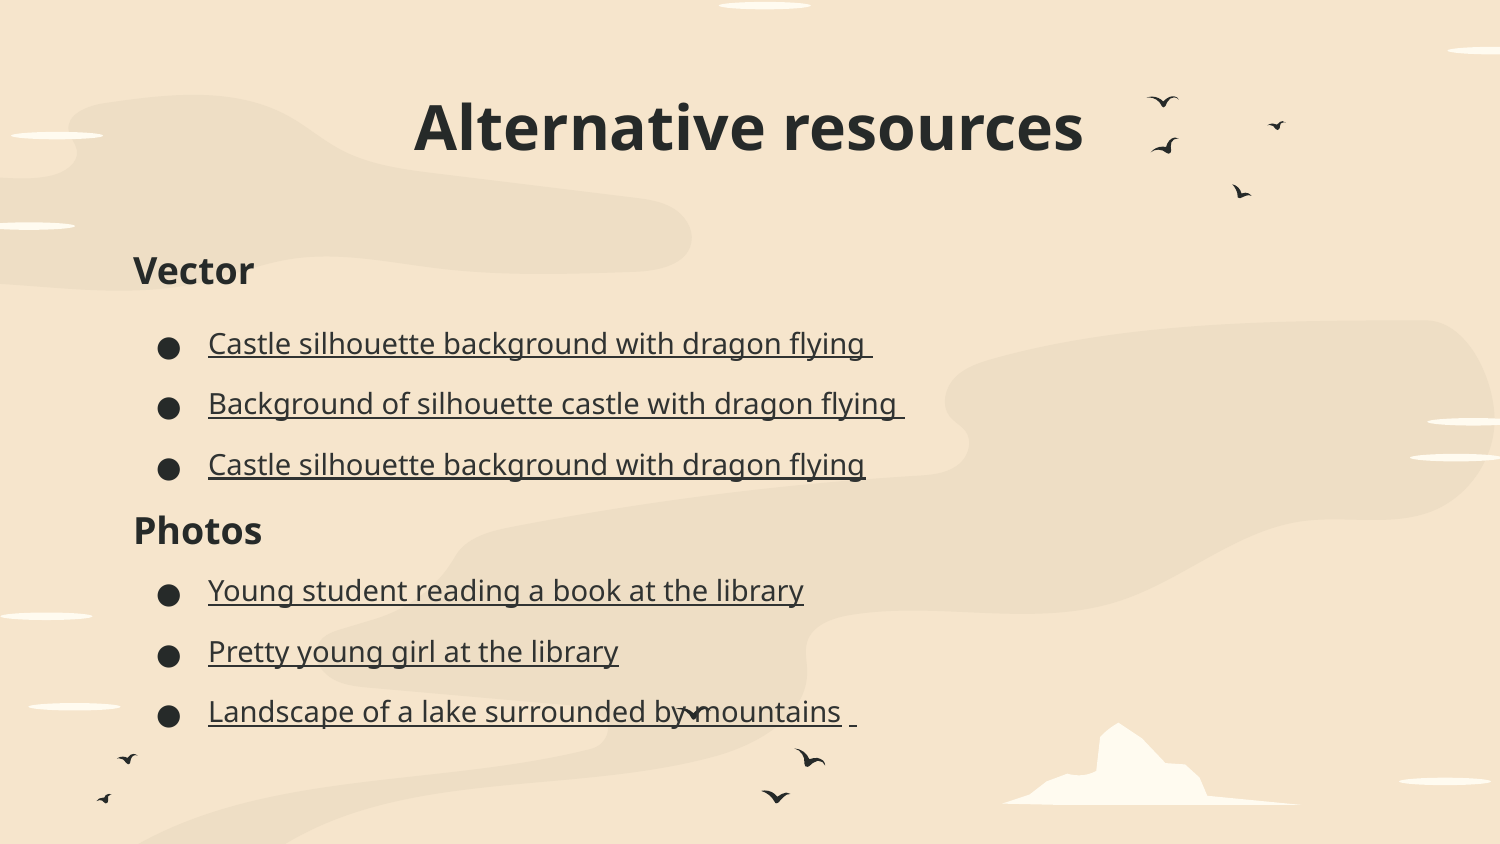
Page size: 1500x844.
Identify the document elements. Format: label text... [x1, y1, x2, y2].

title Alternative resources [118, 72, 1382, 167]
subtitle Vector Castle silhouette background with dragon flying Background of silhouette castle with dragon flying Castle silhouette background with dragon flying Photos Young student reading a book at the library Pretty young girl at the library Landscape of a lake surrounded by mountains [118, 231, 1382, 693]
